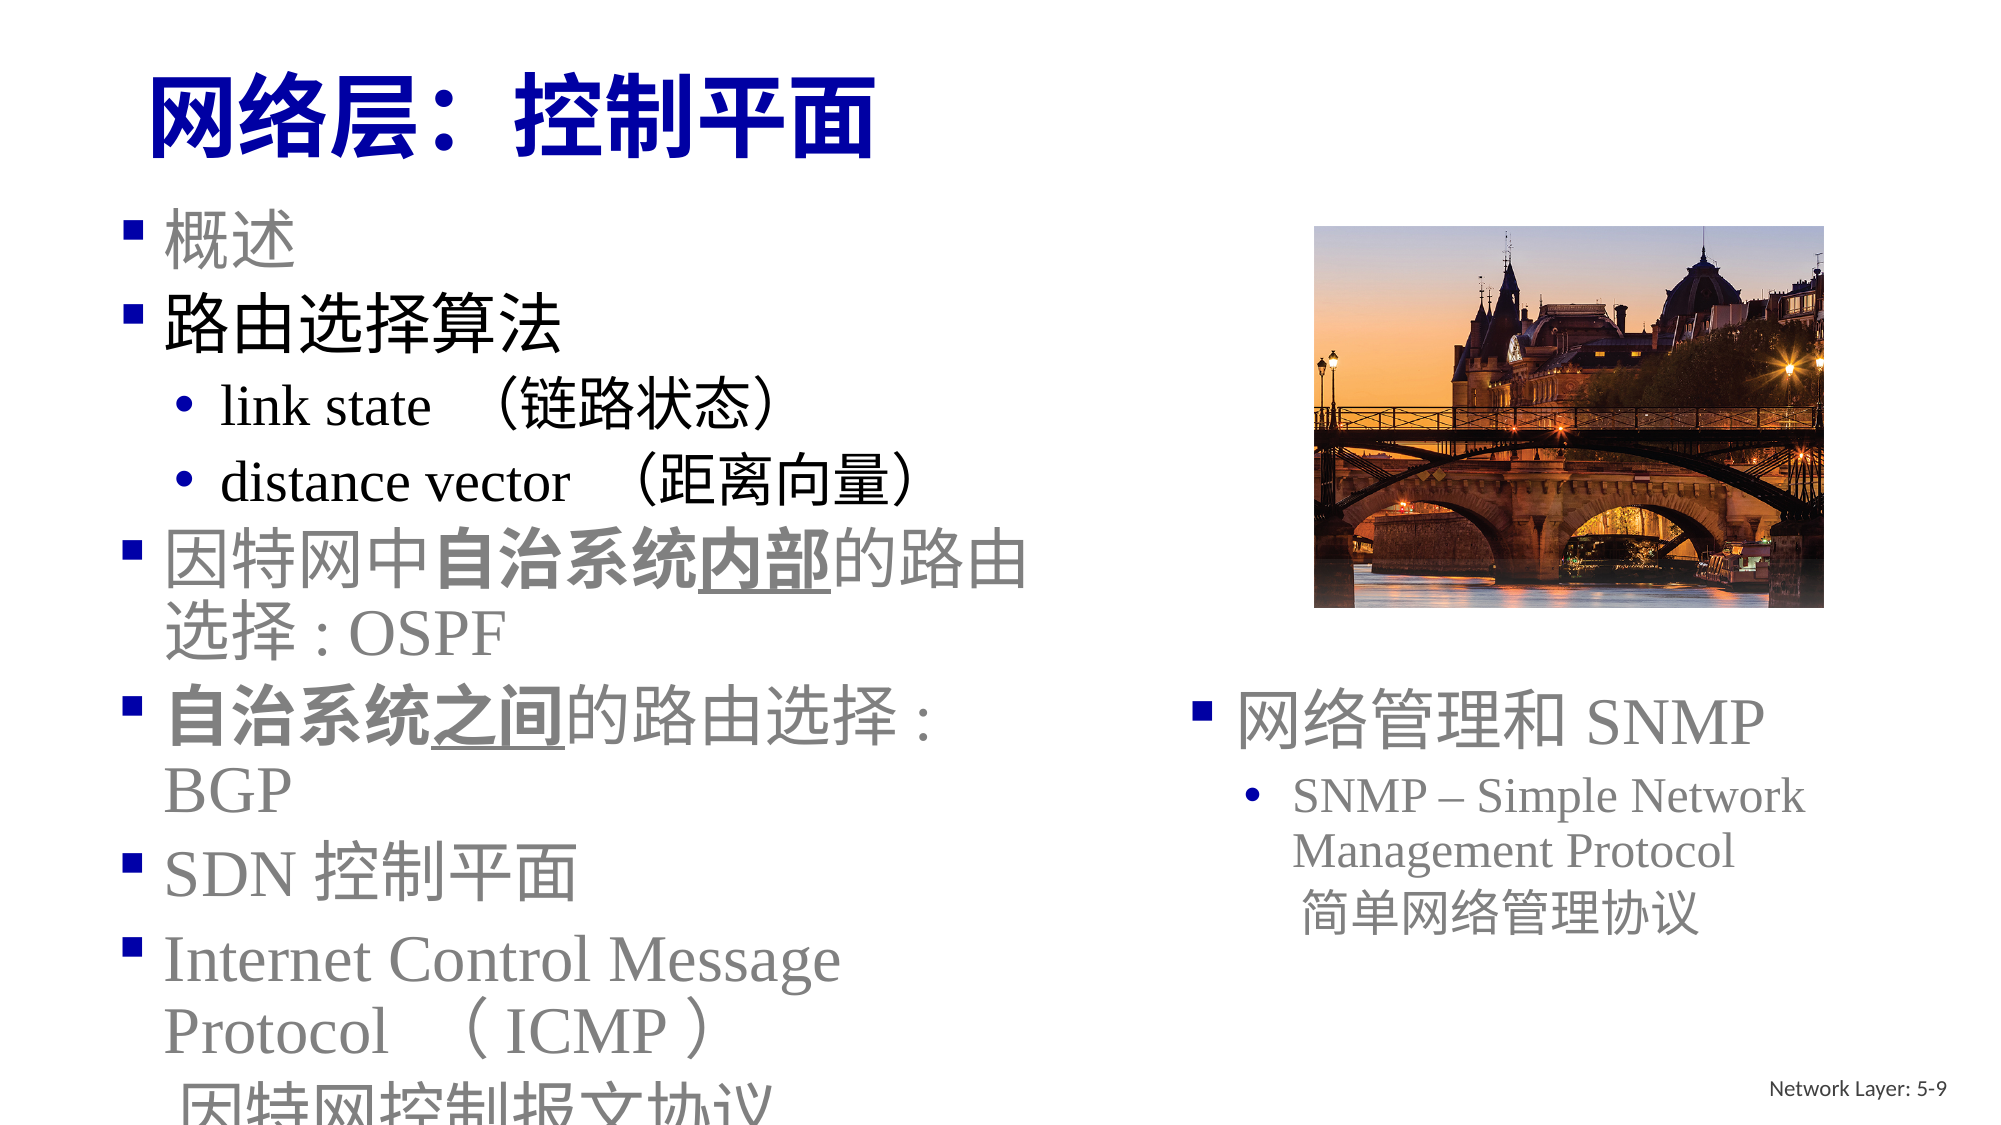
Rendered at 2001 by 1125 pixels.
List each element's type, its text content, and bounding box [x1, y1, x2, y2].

title 网络层：控制平面 [131, 47, 1856, 195]
text_box 网络管理和SNMP SNMP – Simple Network Management Protocol 简单网络管理协议 [1153, 679, 1985, 998]
picture [1314, 226, 1824, 608]
text_box 概述 路由选择算法 link state （链路状态） distance vector （距离向量） 因特网中自治系统内部的路由选择: OSPF 自治系统之间的路由选择: BGP SDN控制平面 Internet Control Message Protocol （ICMP） 因特网控制报文协议 [102, 199, 1093, 1026]
slide_number Network Layer: 5-9 [1512, 1056, 1963, 1117]
